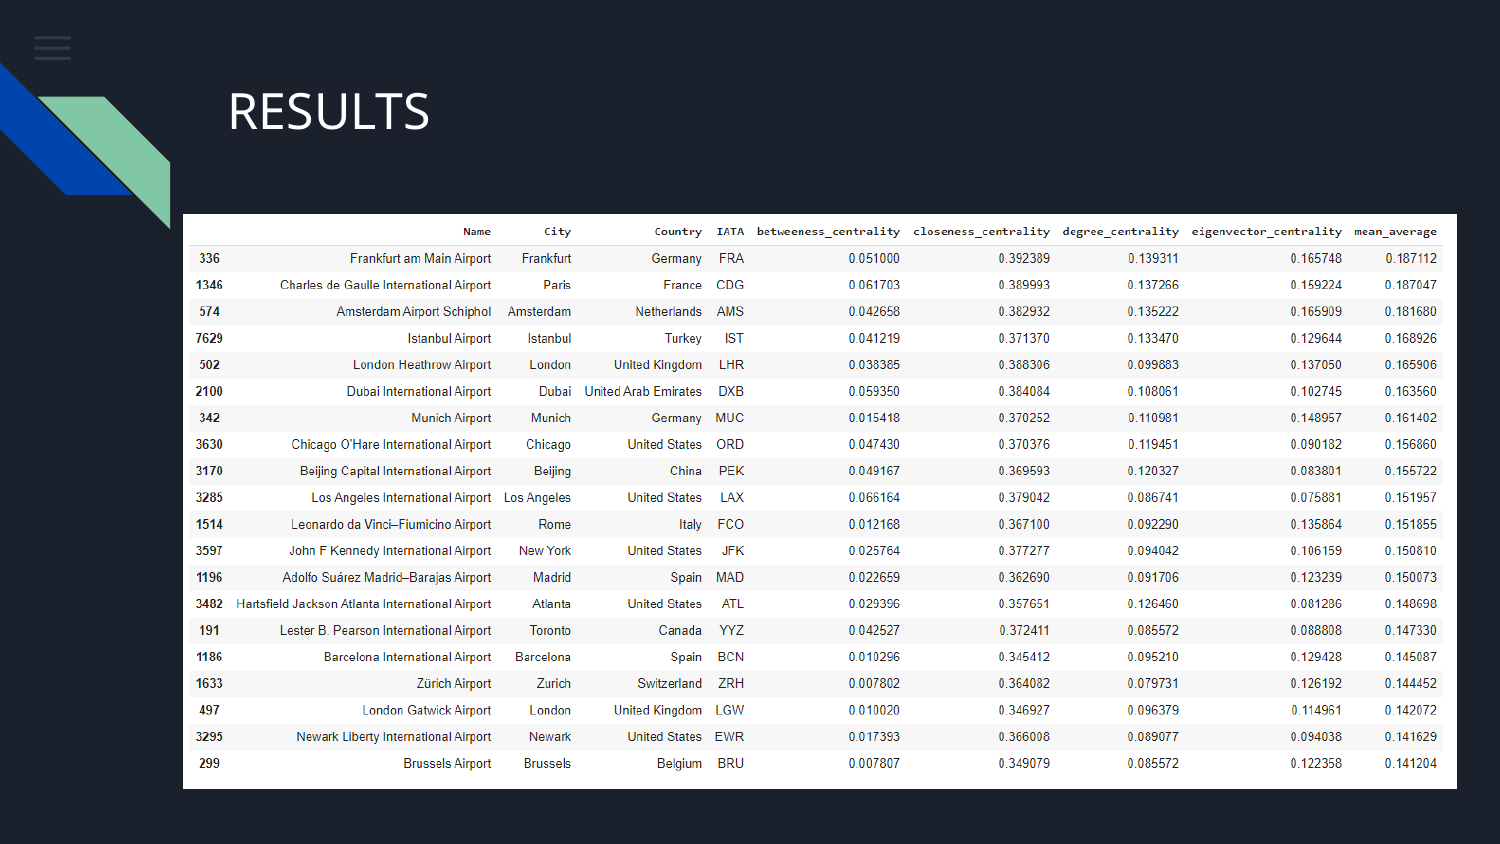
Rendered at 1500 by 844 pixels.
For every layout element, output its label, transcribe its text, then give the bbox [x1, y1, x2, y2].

title RESULTS [212, 64, 1368, 212]
picture [182, 214, 1458, 790]
